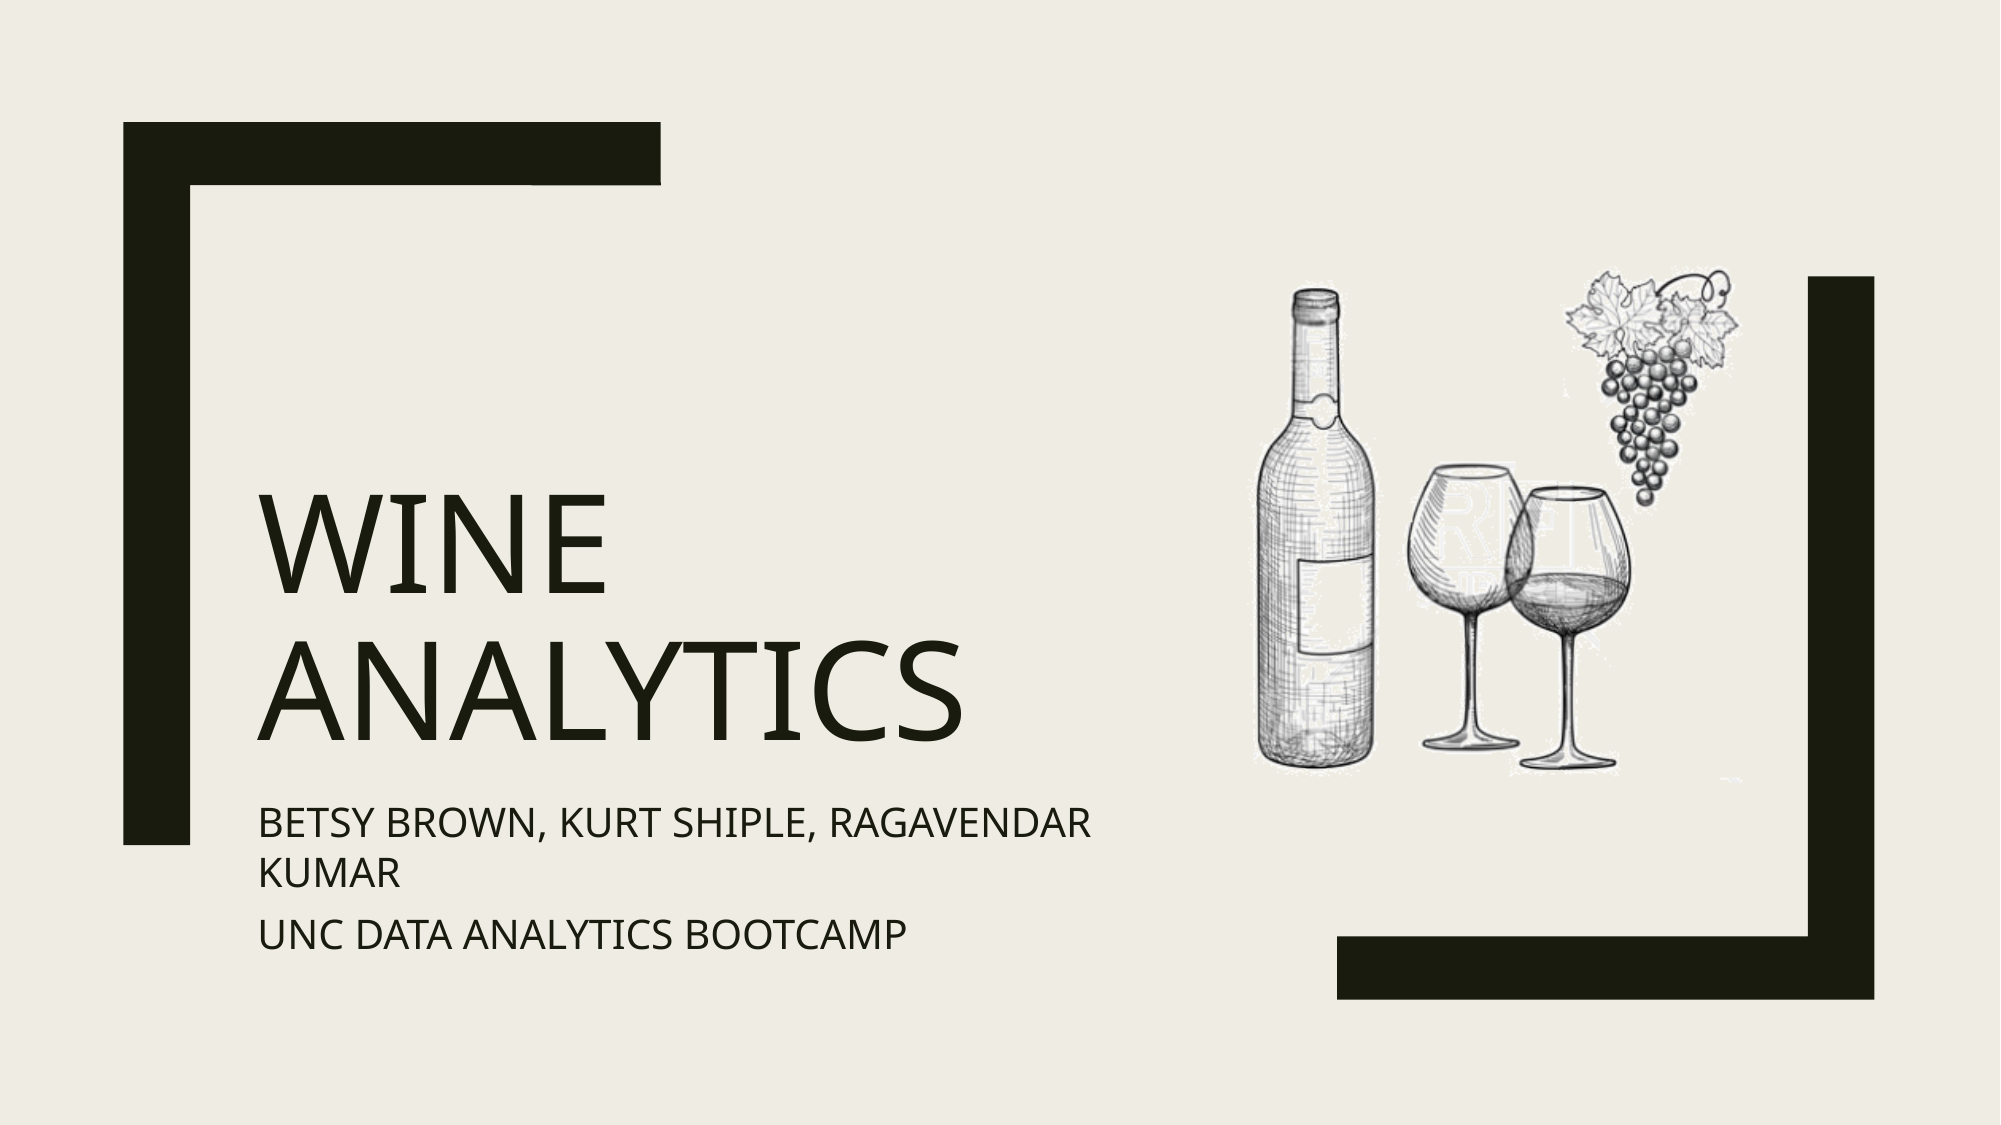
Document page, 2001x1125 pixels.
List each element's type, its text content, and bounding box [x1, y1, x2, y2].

picture [1198, 217, 1759, 783]
subtitle BETSY BROWN, KURT SHIPLE, RAGAVENDAR KUMAR UNC DATA ANALYTICS BOOTCAMP [242, 788, 1199, 967]
title Wine analytics [242, 242, 1113, 777]
